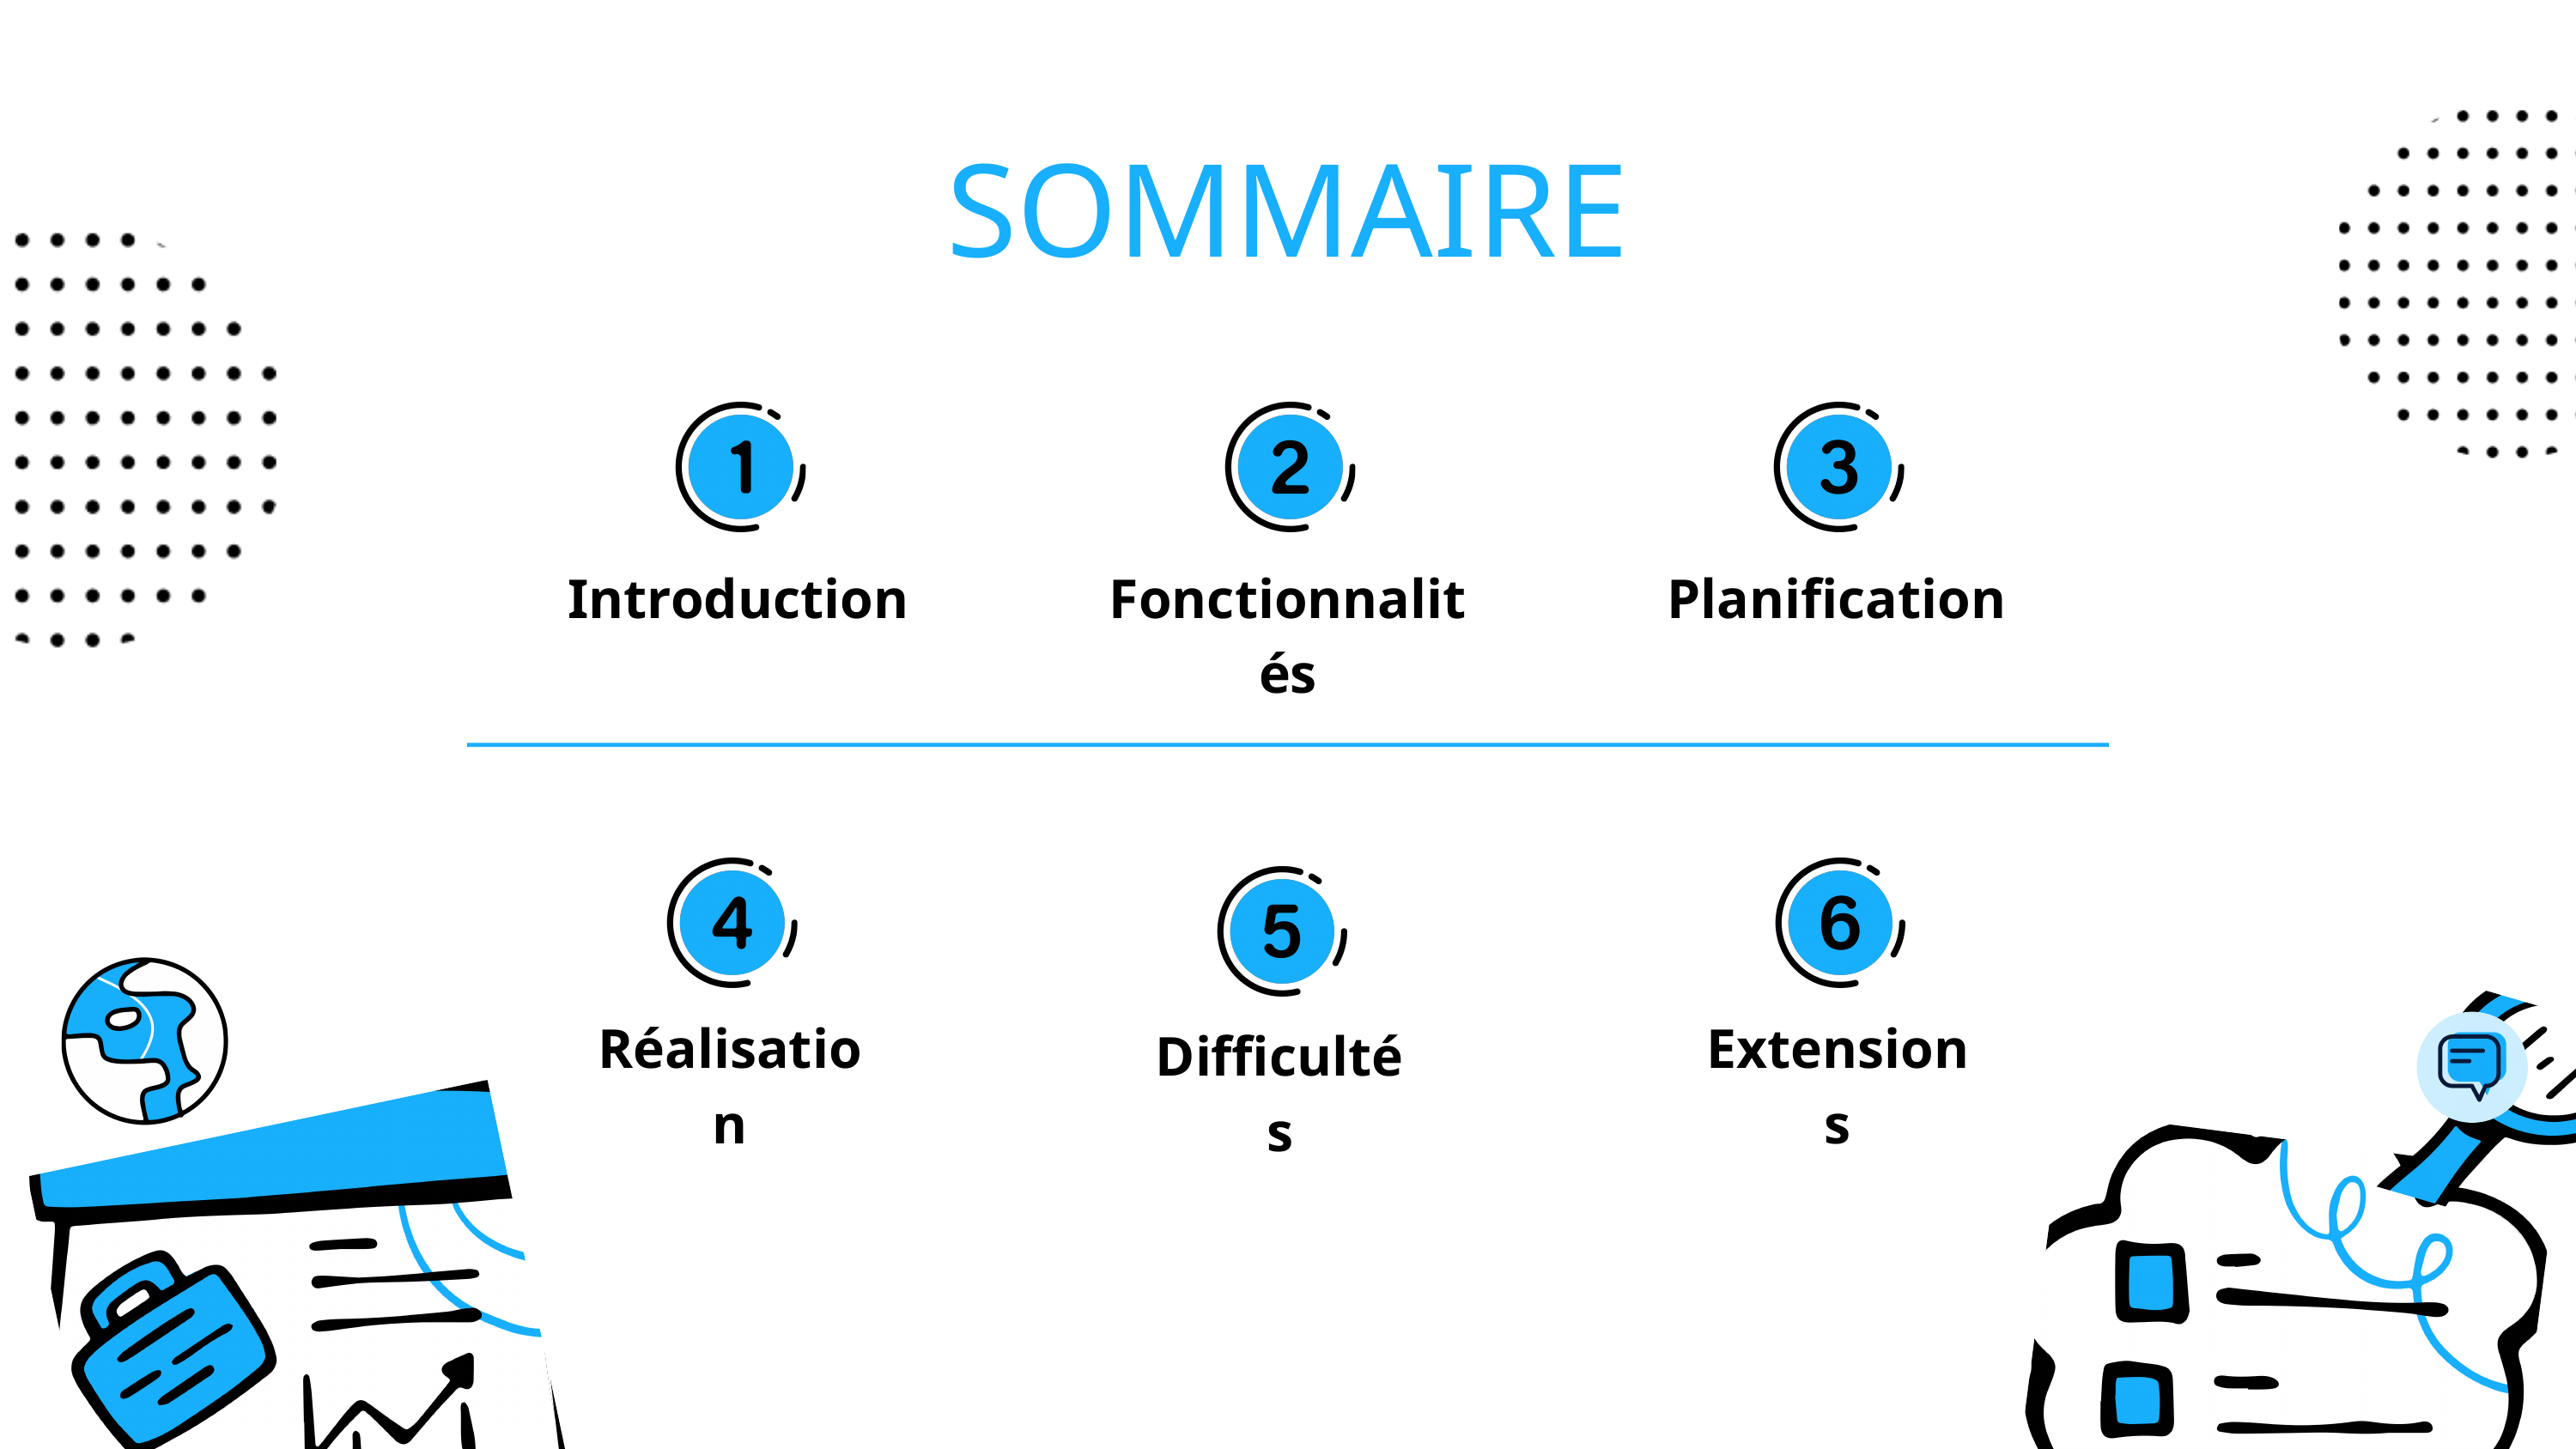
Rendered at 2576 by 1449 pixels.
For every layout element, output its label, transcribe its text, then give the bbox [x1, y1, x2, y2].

text_box [2339, 109, 2576, 460]
text_box [671, 400, 806, 532]
text_box Réalisation [586, 1003, 874, 1155]
text_box [1771, 856, 1905, 988]
text_box [662, 856, 798, 988]
text_box [0, 232, 276, 650]
text_box Extensions [1693, 1003, 1983, 1155]
text_box Difficultés [1143, 1011, 1416, 1162]
text_box [2357, 971, 2576, 1245]
text_box Fonctionnalités [1094, 554, 1482, 705]
text_box SOMMAIRE [520, 139, 2056, 283]
text_box Planification [1623, 554, 2050, 629]
text_box [27, 1079, 565, 1449]
text_box [1220, 400, 1356, 532]
text_box [61, 957, 228, 1125]
text_box Introduction [547, 554, 930, 629]
text_box [2020, 1111, 2549, 1449]
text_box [2416, 1011, 2529, 1124]
text_box [1212, 864, 1347, 997]
text_box [1769, 400, 1905, 532]
